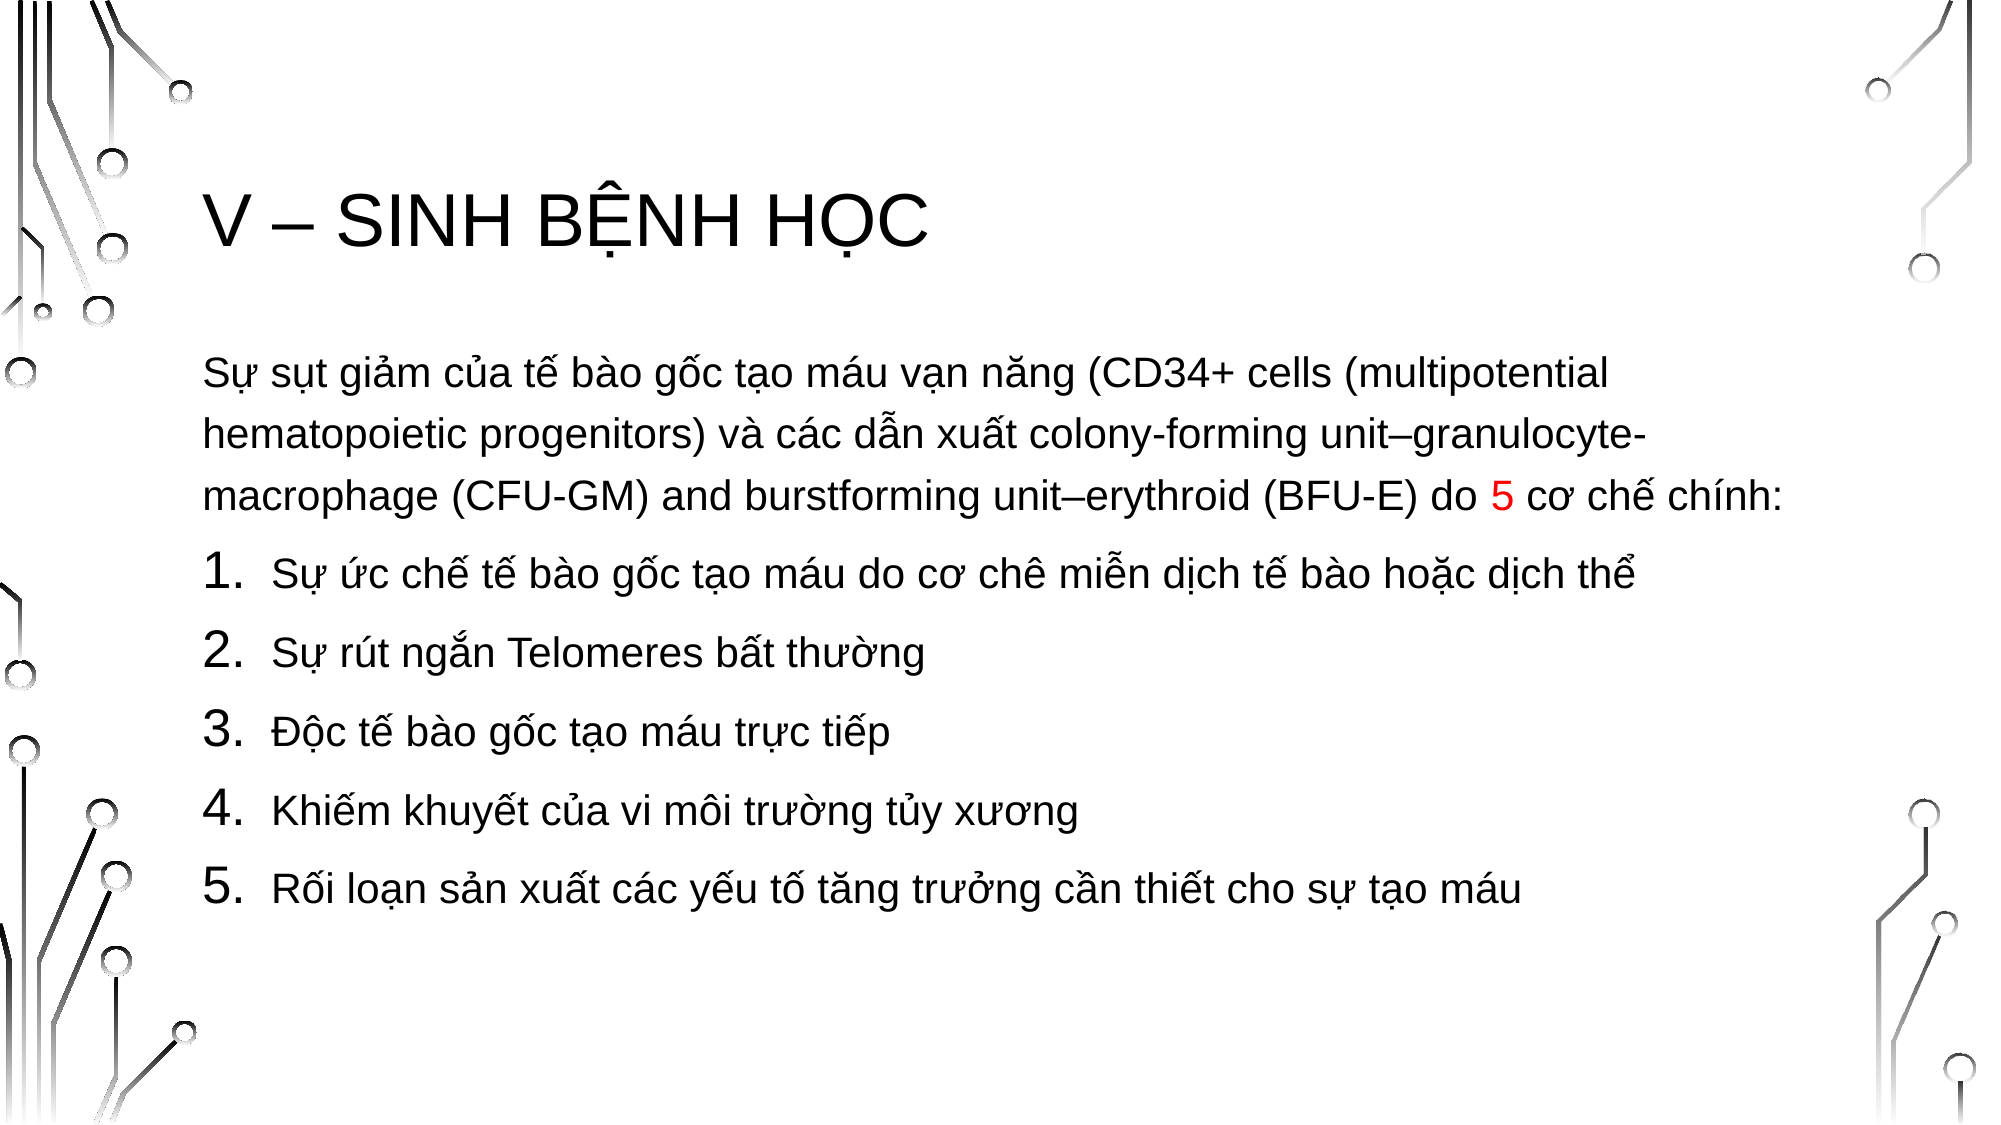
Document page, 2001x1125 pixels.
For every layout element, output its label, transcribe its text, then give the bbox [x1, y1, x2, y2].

title V – SINH BỆNH HỌC [187, 101, 1813, 327]
list Sự sụt giảm của tế bào gốc tạo máu vạn năng (CD34+ cells (multipotential hematopoietic progenitors) và các dẫn xuất colony-forming unit–granulocyte-macrophage (CFU-GM) and burstforming unit–erythroid (BFU-E) do 5 cơ chế chính: Sự ức chế tế bào gốc tạo máu do cơ chê miễn dịch tế bào hoặc dịch thể Sự rút ngắn Telomeres bất thường Độc tế bào gốc tạo máu trực tiếp Khiếm khuyết của vi môi trường tủy xương Rối loạn sản xuất các yếu tố tăng trưởng cần thiết cho sự tạo máu [187, 327, 1813, 975]
